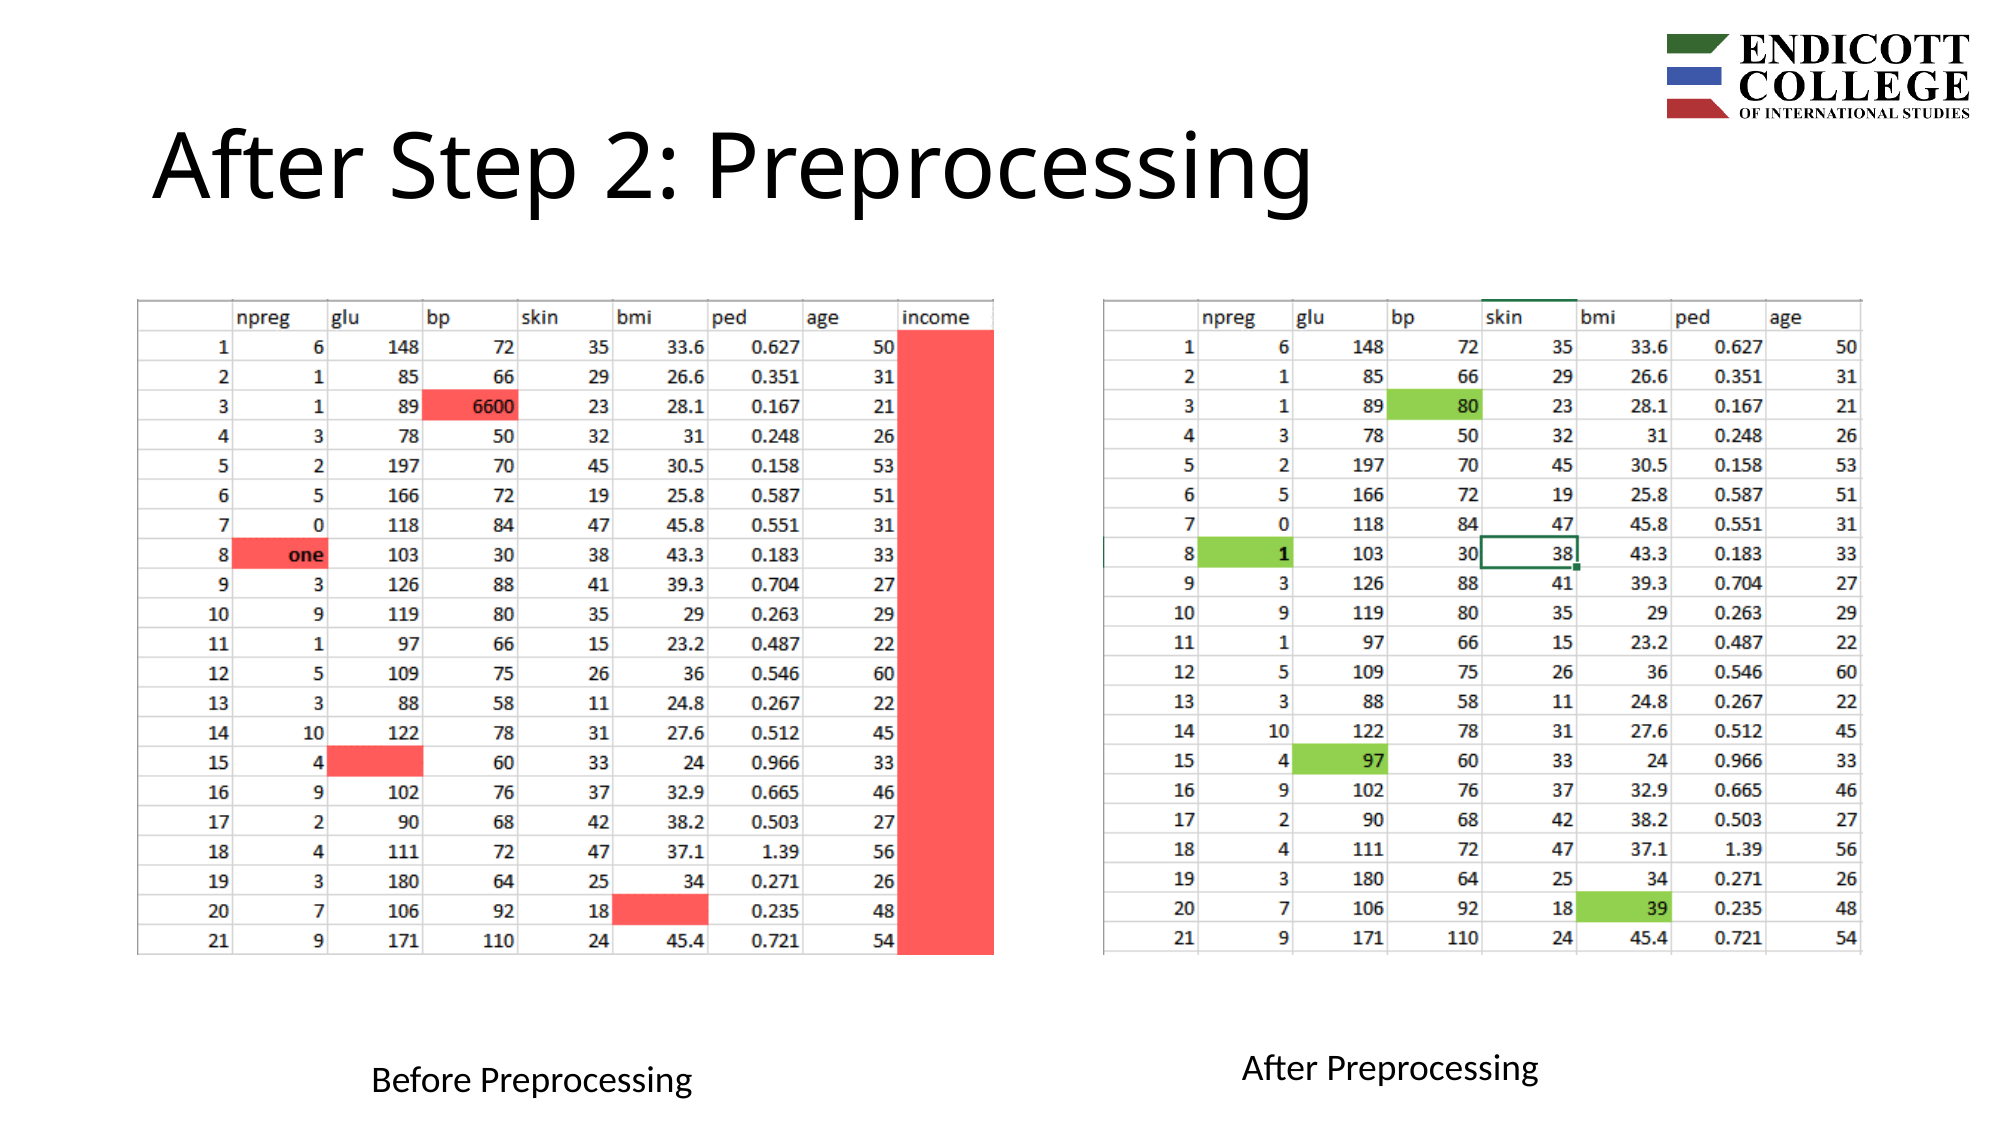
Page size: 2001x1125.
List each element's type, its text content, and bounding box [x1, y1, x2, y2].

text_box After Preprocessing [1227, 1035, 1554, 1096]
picture [137, 299, 994, 955]
picture [1103, 299, 1863, 955]
text_box Before Preprocessing [356, 1047, 708, 1108]
title After Step 2: Preprocessing [137, 59, 1863, 278]
picture [1658, 23, 1981, 126]
